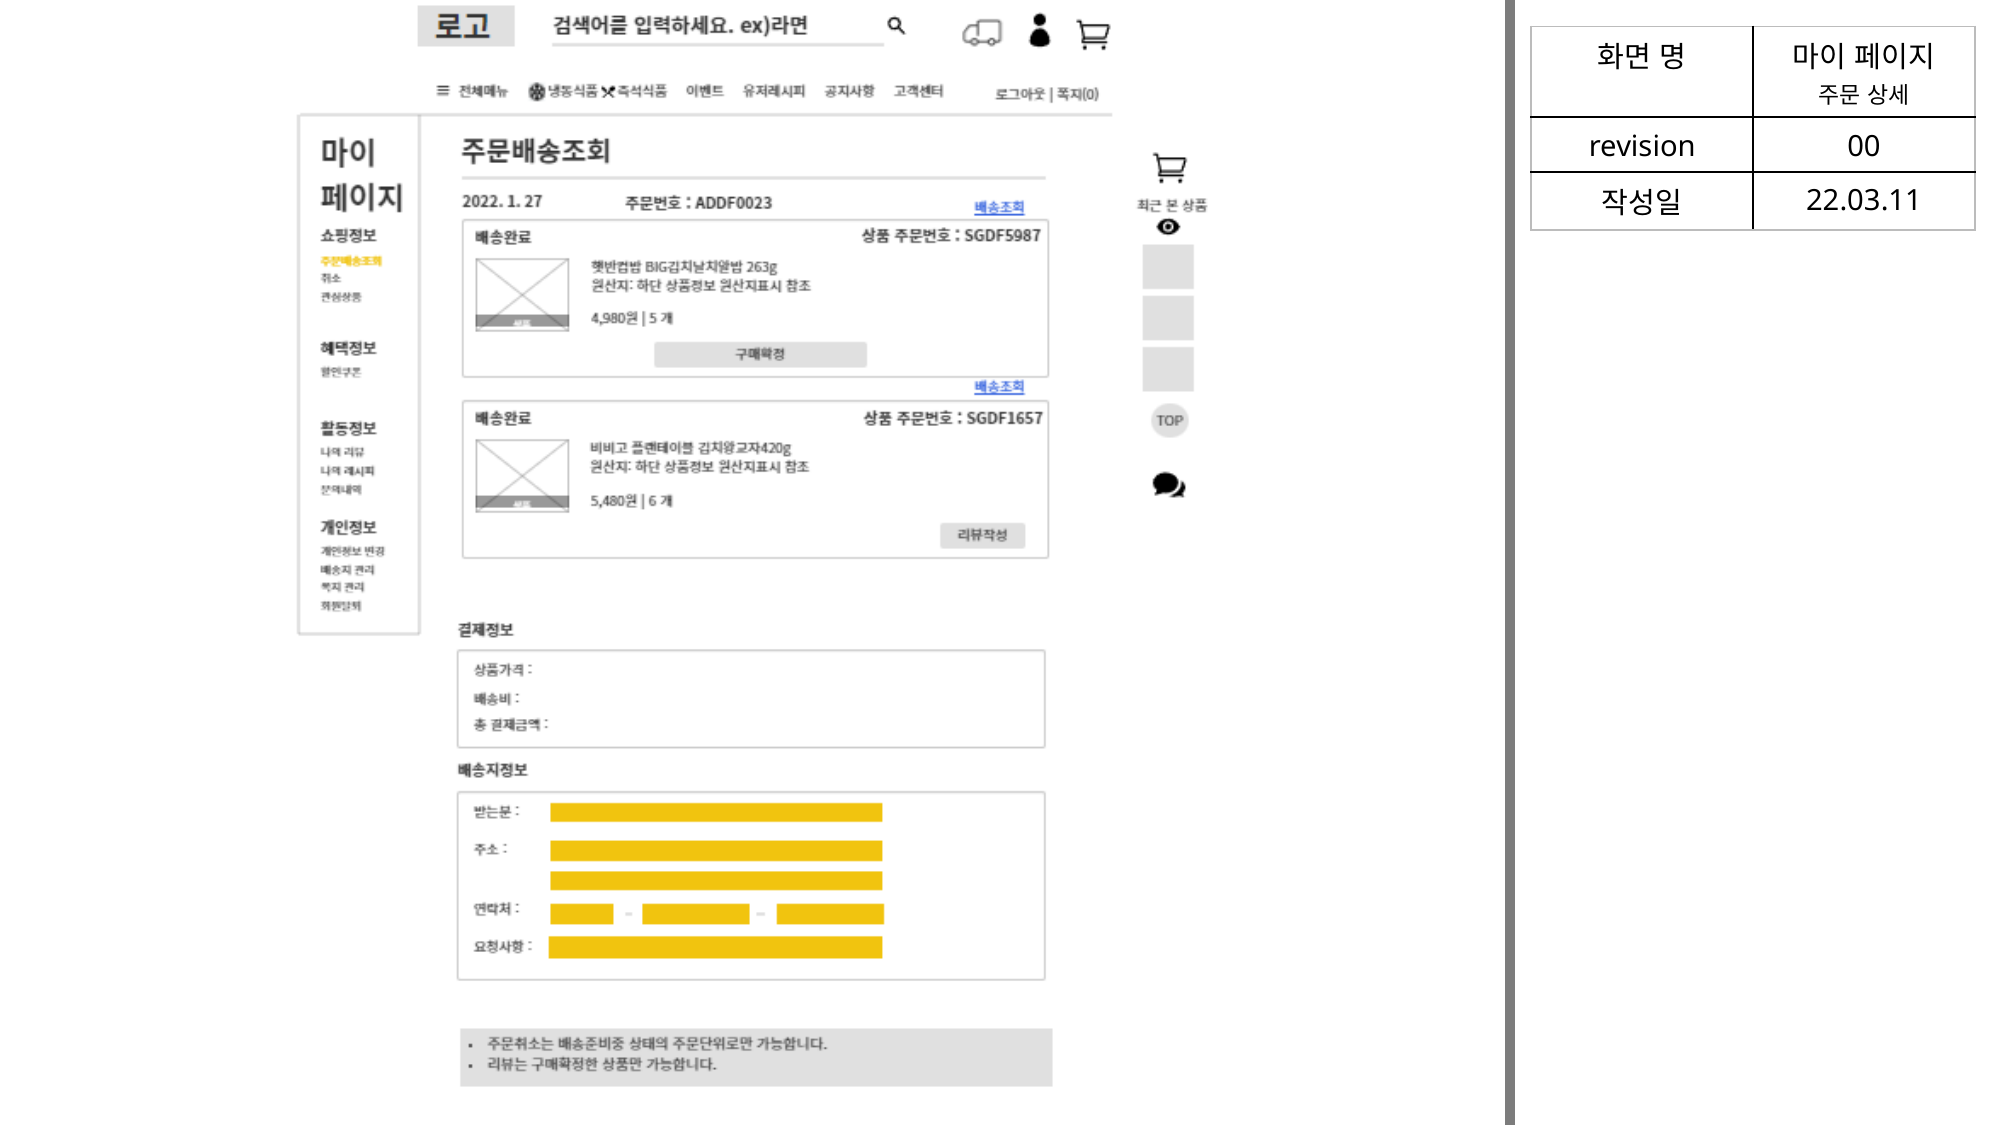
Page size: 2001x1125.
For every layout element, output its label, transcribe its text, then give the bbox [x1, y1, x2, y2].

table_cell 00 [1754, 118, 1974, 171]
table_header 마이 페이지 주문 상세 [1754, 27, 1974, 116]
table_header 화면 명 [1532, 27, 1752, 116]
table_cell 작성일 [1532, 173, 1752, 229]
table_cell revision [1532, 118, 1752, 171]
table_cell 22.03.11 [1754, 173, 1974, 229]
picture [287, 0, 1218, 1104]
